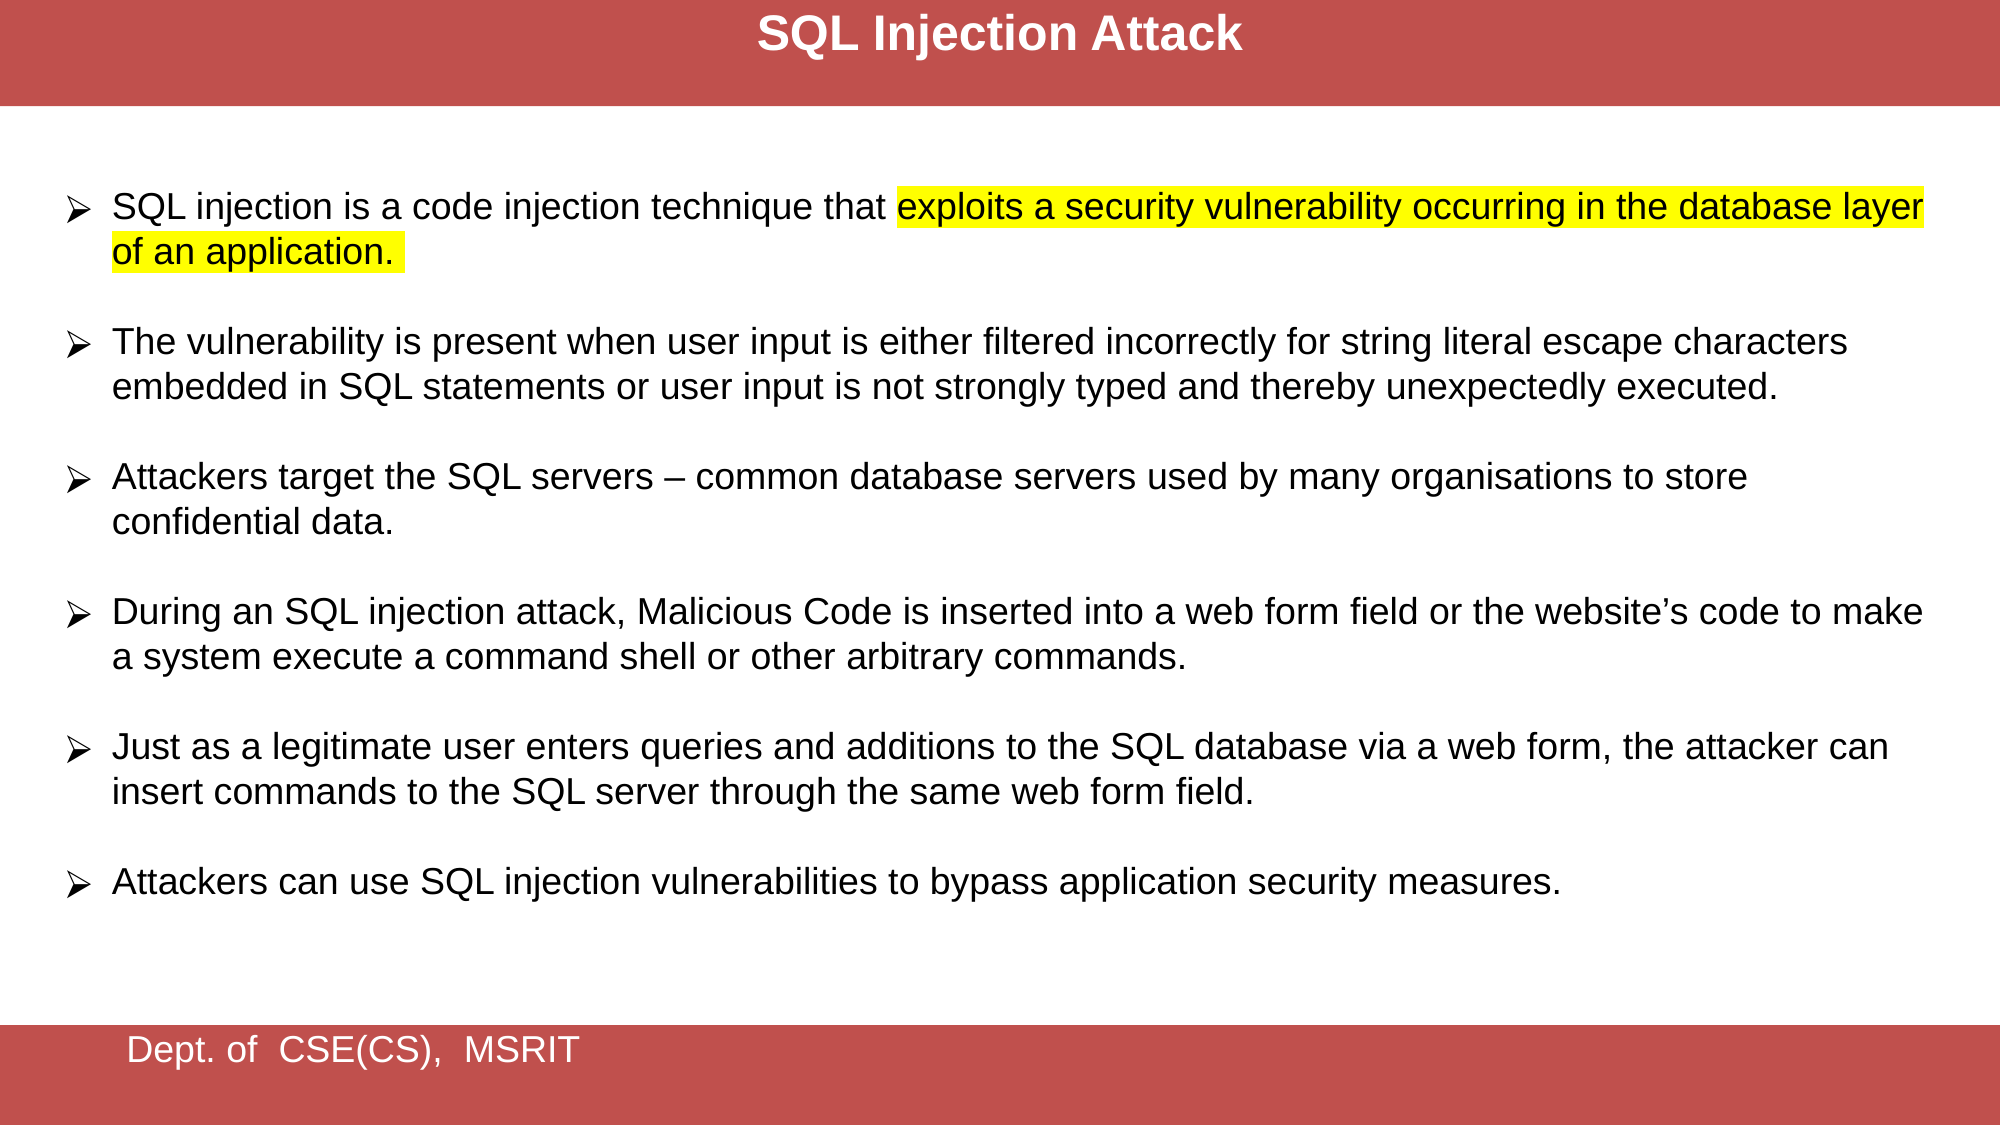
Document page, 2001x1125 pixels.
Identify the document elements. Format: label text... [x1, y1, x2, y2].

text_box SQL Injection Attack [0, 0, 2000, 107]
text_box SQL injection is a code injection technique that exploits a security vulnerability occurring in the database layer of an application. The vulnerability is present when user input is either filtered incorrectly for string literal escape characters embedded in SQL statements or user input is not strongly typed and thereby unexpectedly executed. Attackers target the SQL servers – common database servers used by many organisations to store confidential data. During an SQL injection attack, Malicious Code is inserted into a web form field or the website’s code to make a system execute a command shell or other arbitrary commands. Just as a legitimate user enters queries and additions to the SQL database via a web form, the attacker can insert commands to the SQL server through the same web form field. Attackers can use SQL injection vulnerabilities to bypass application security measures. [50, 174, 1963, 1090]
text_box Dept. of CSE(CS), MSRIT [0, 1025, 2000, 1125]
